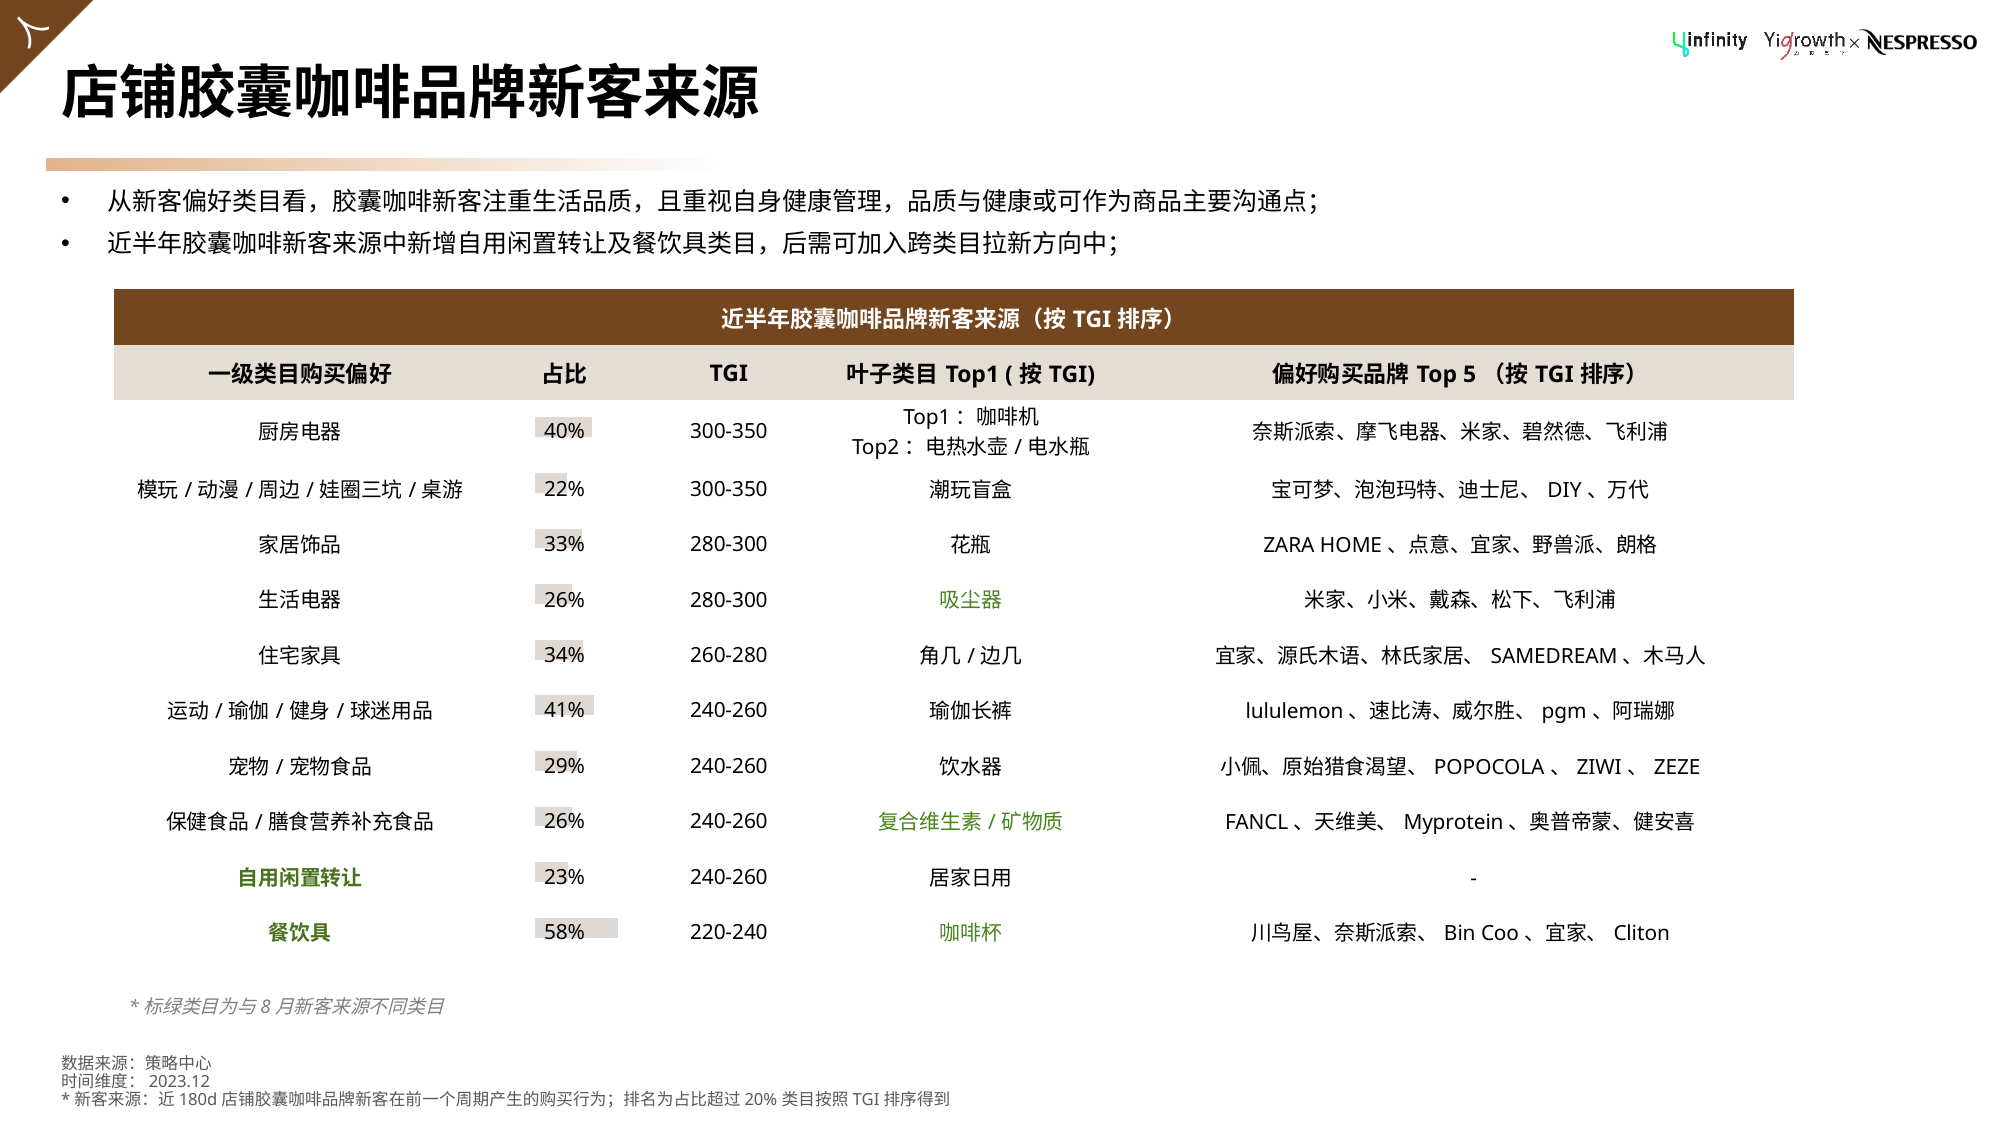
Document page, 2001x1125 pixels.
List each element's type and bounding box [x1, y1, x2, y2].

table_cell [114, 345, 1794, 959]
list [46, 1057, 1954, 1107]
title [46, 36, 1594, 153]
chart [533, 390, 636, 965]
table_header [114, 289, 1794, 345]
picture [1664, 24, 2000, 62]
list [46, 177, 1954, 295]
text_box [113, 987, 639, 1025]
